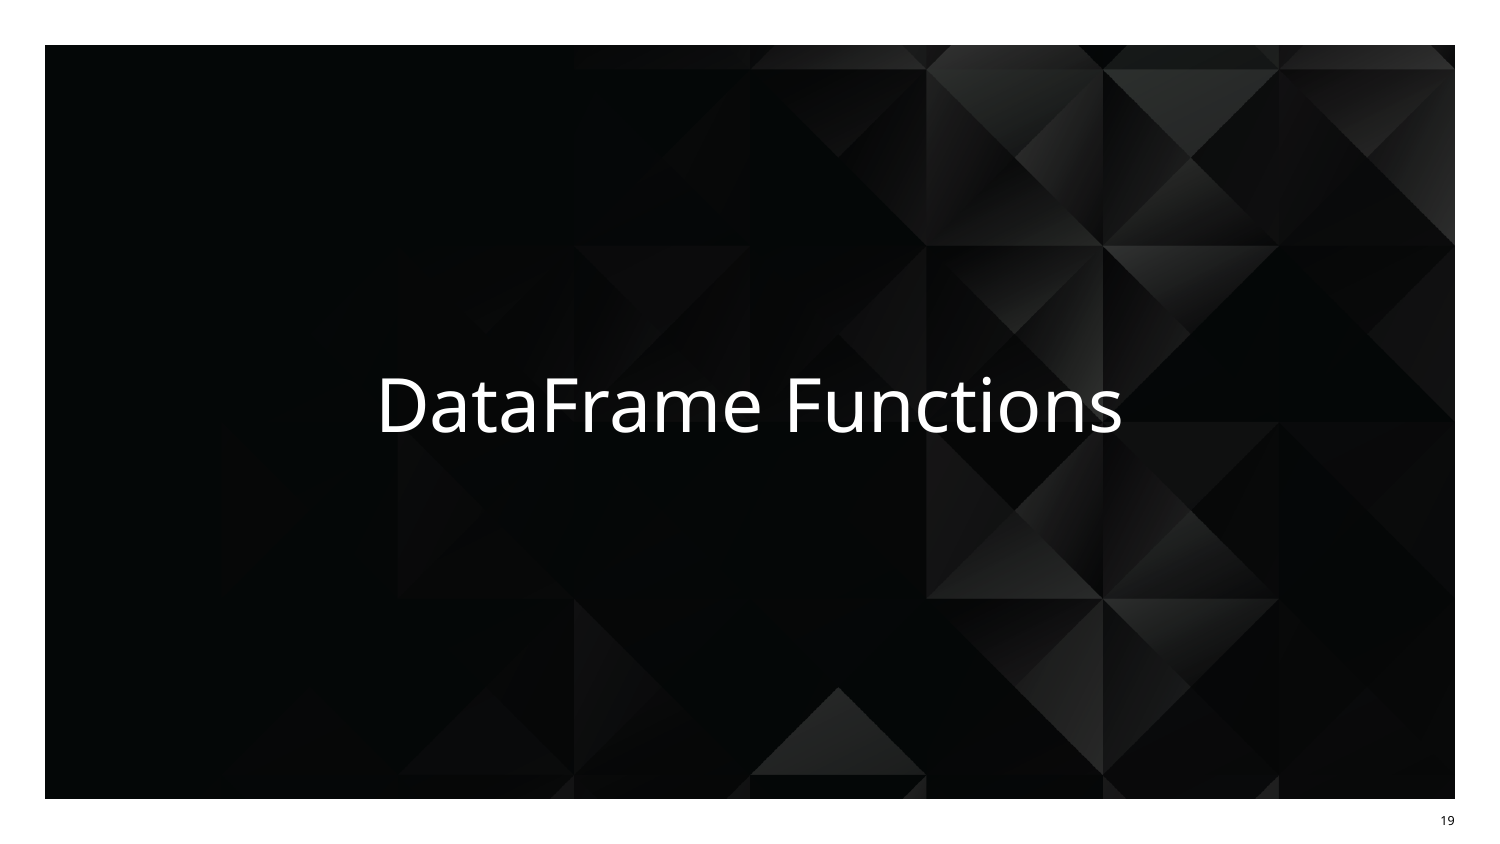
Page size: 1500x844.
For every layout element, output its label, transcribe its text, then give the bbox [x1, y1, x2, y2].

picture [45, 45, 1455, 342]
picture [45, 473, 1455, 799]
title DataFrame Functions [45, 342, 1455, 473]
